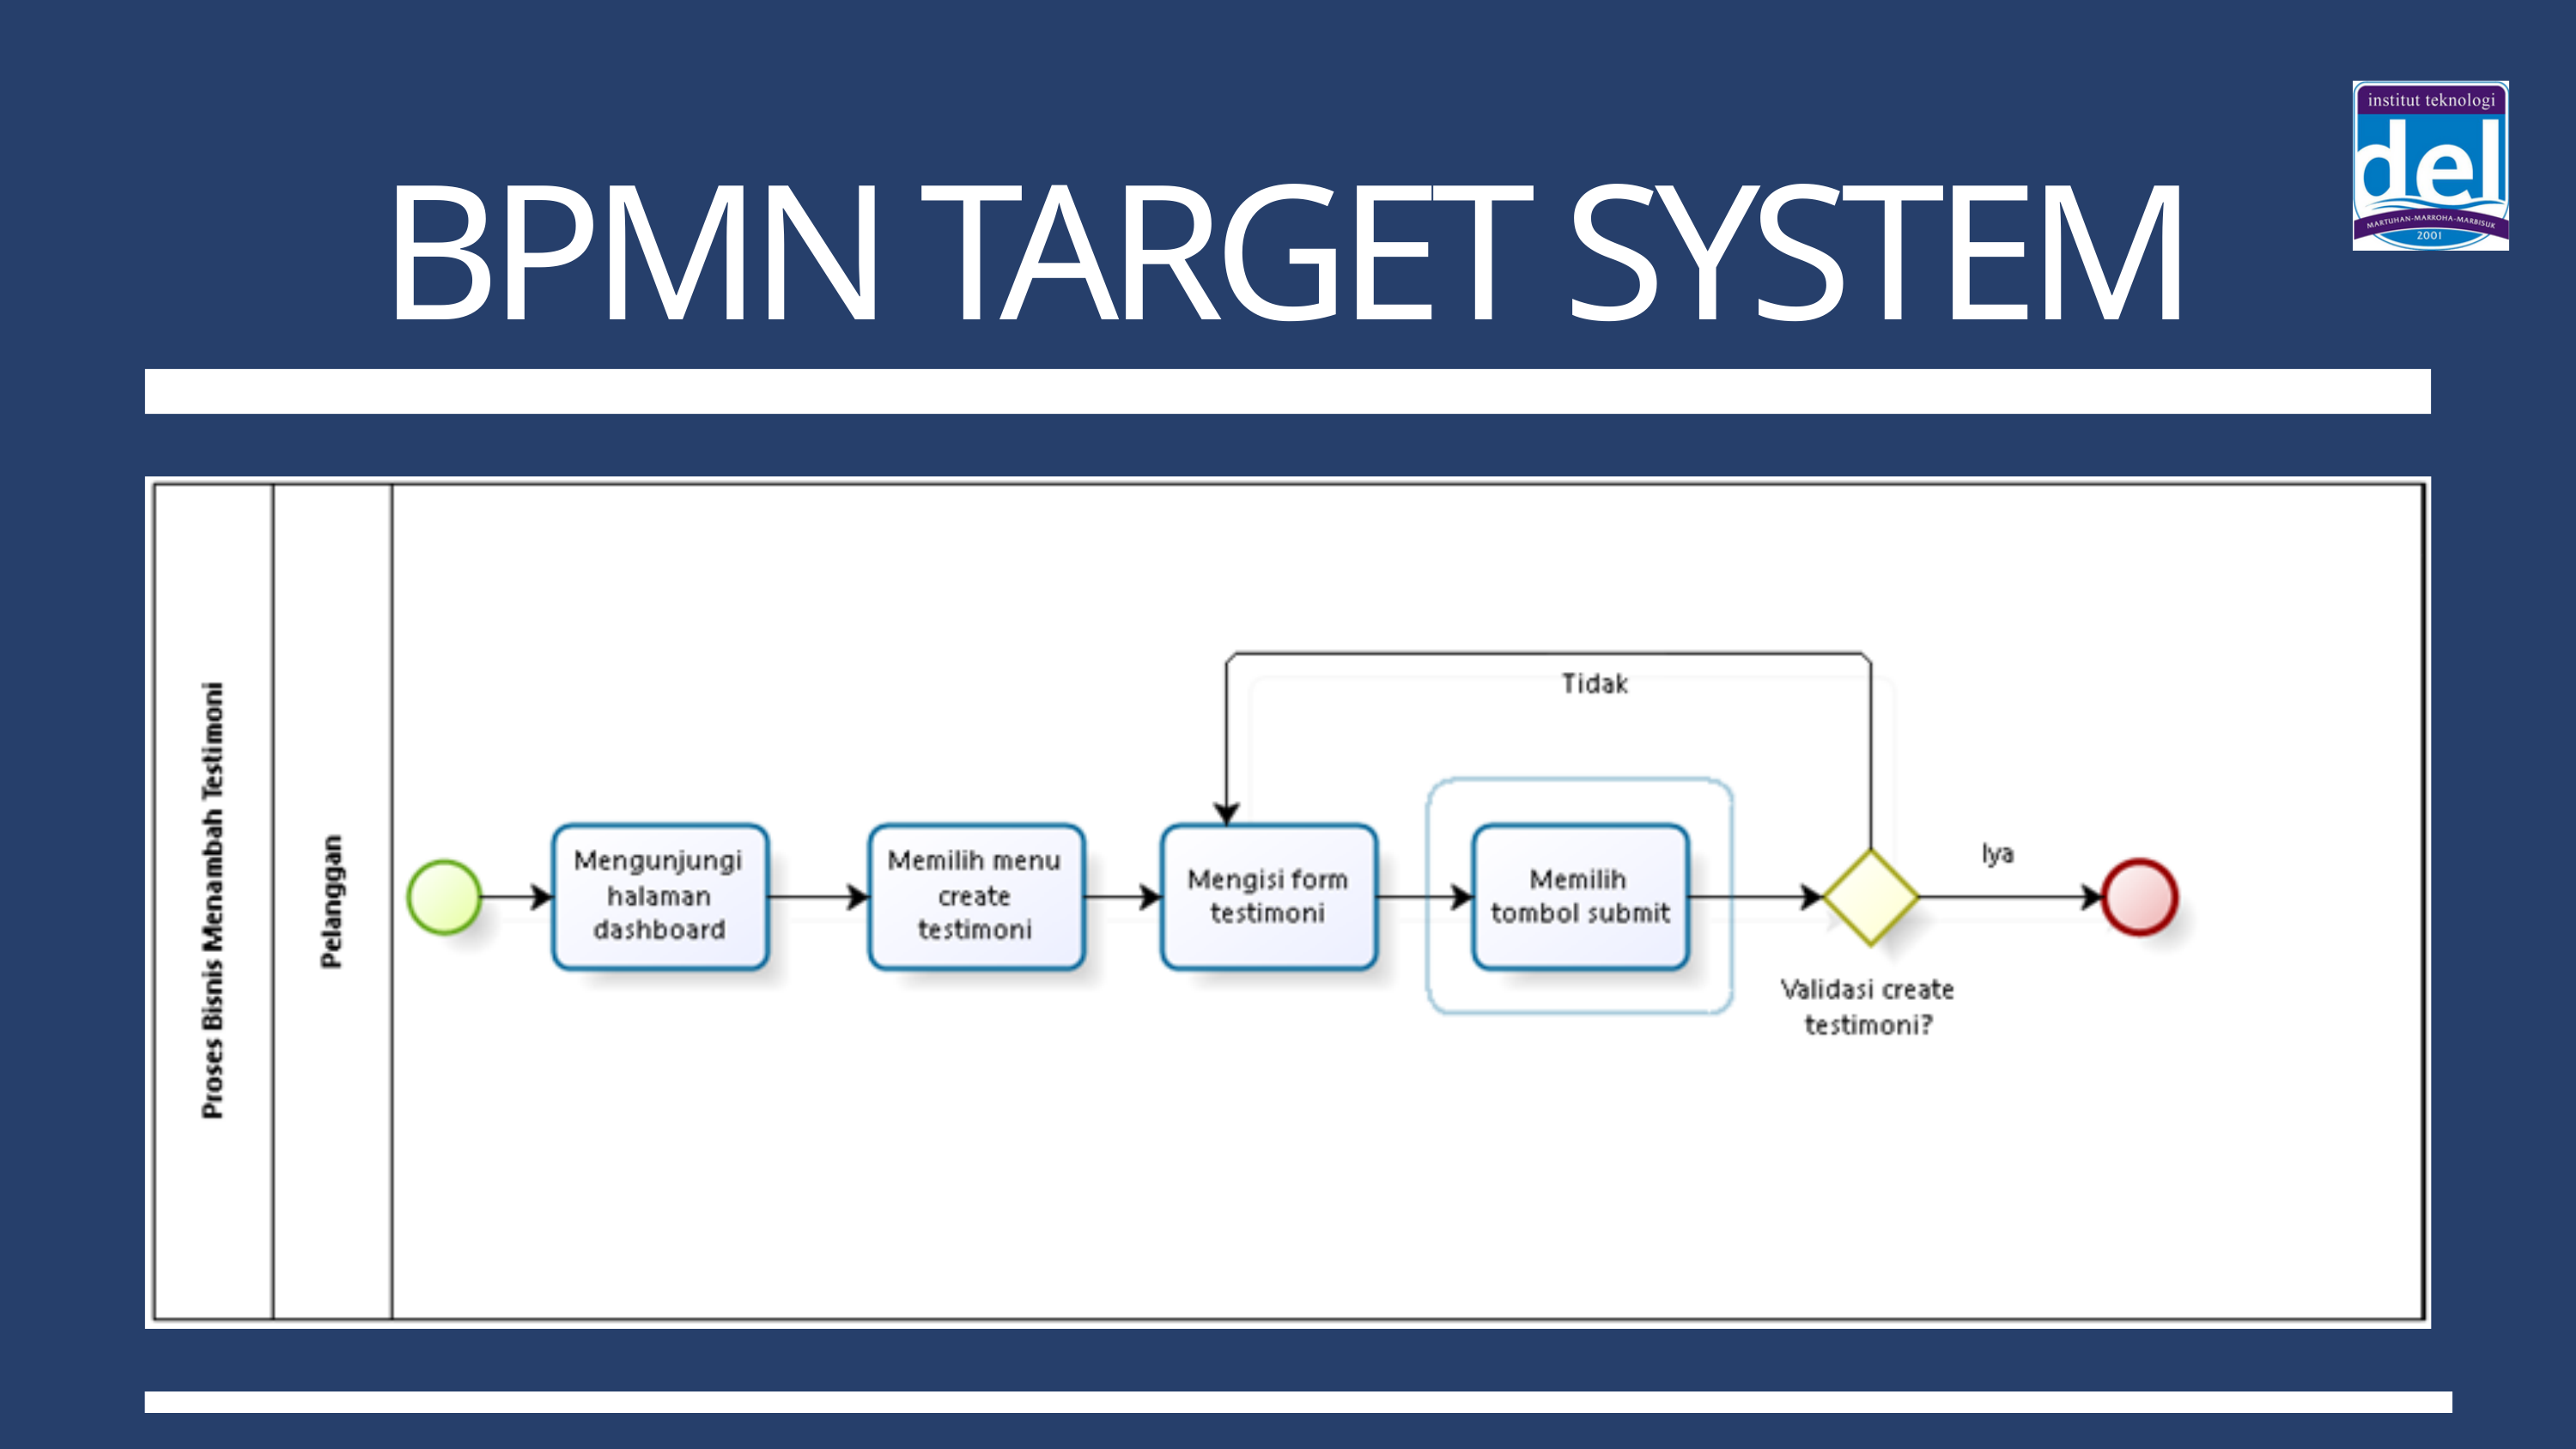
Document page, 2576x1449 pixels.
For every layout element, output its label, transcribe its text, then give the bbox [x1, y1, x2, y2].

text_box [144, 476, 2432, 1329]
text_box [144, 368, 2432, 415]
text_box [2353, 81, 2510, 251]
text_box BPMN TARGET SYSTEM [0, 185, 2576, 358]
text_box [144, 1391, 2453, 1413]
